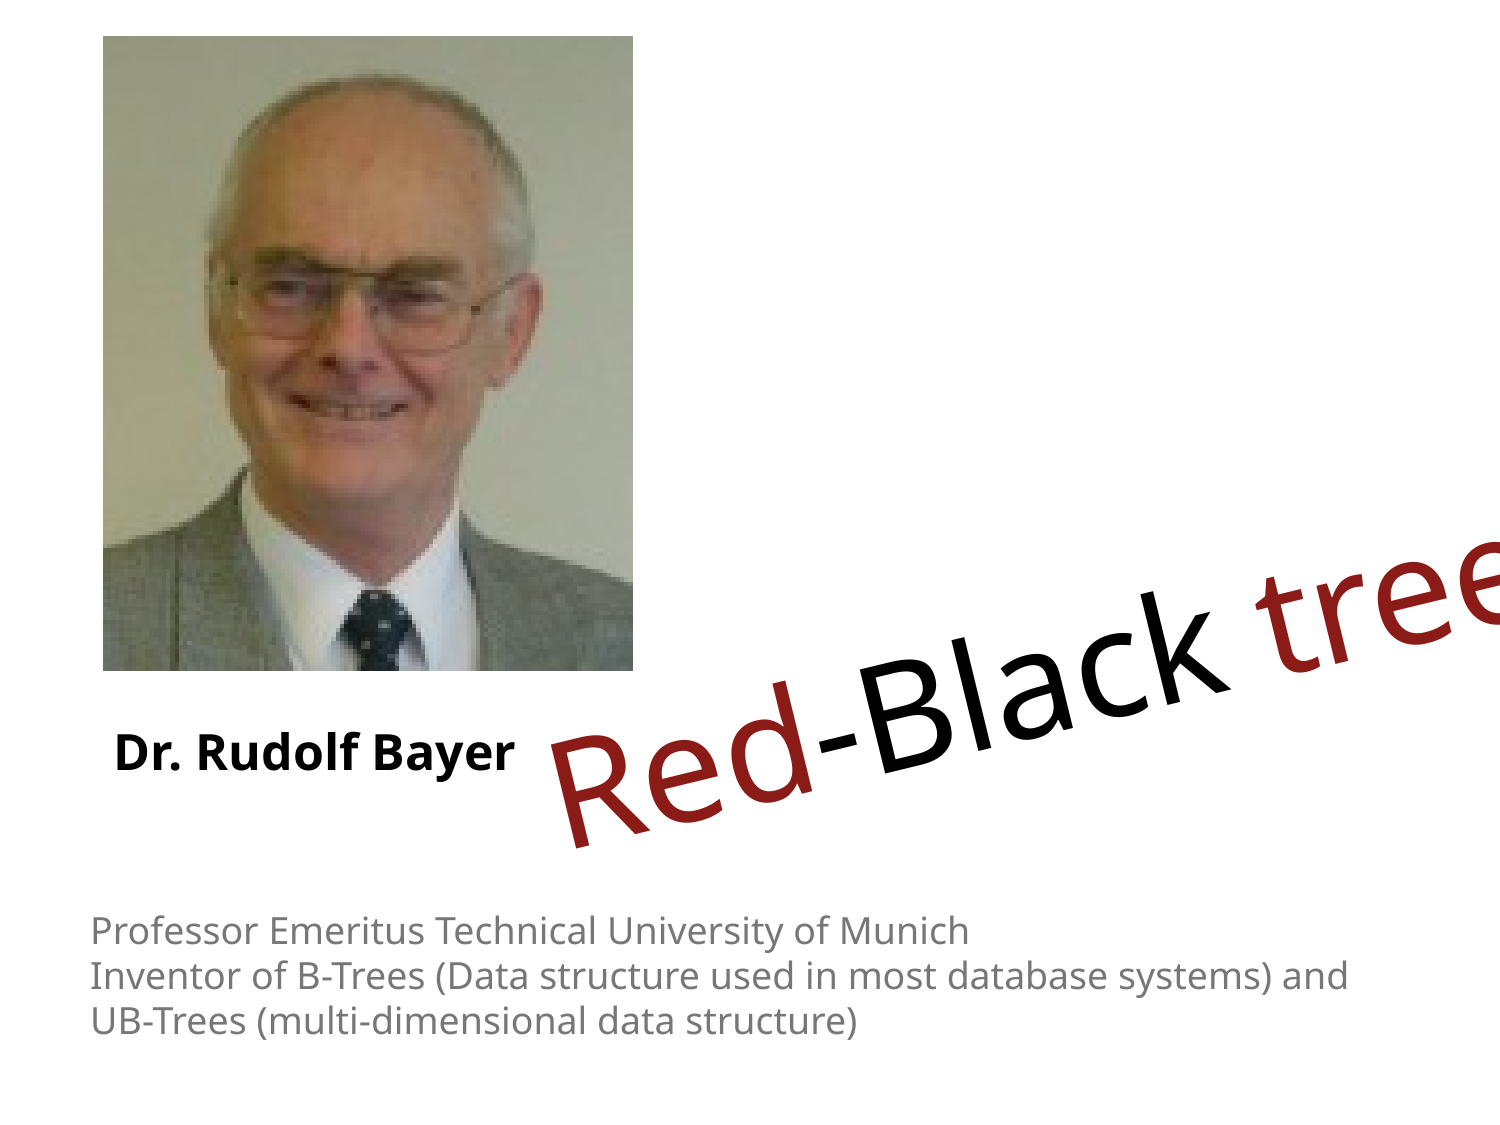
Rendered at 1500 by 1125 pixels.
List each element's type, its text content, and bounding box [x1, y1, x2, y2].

text_box Professor Emeritus Technical University of Munich Inventor of B-Trees (Data structure used in most database systems) and UB-Trees (multi-dimensional data structure) [75, 899, 1425, 1050]
text_box Red-Black tree! [510, 462, 1500, 893]
picture [103, 36, 633, 671]
text_box Dr. Rudolf Bayer [50, 713, 531, 789]
